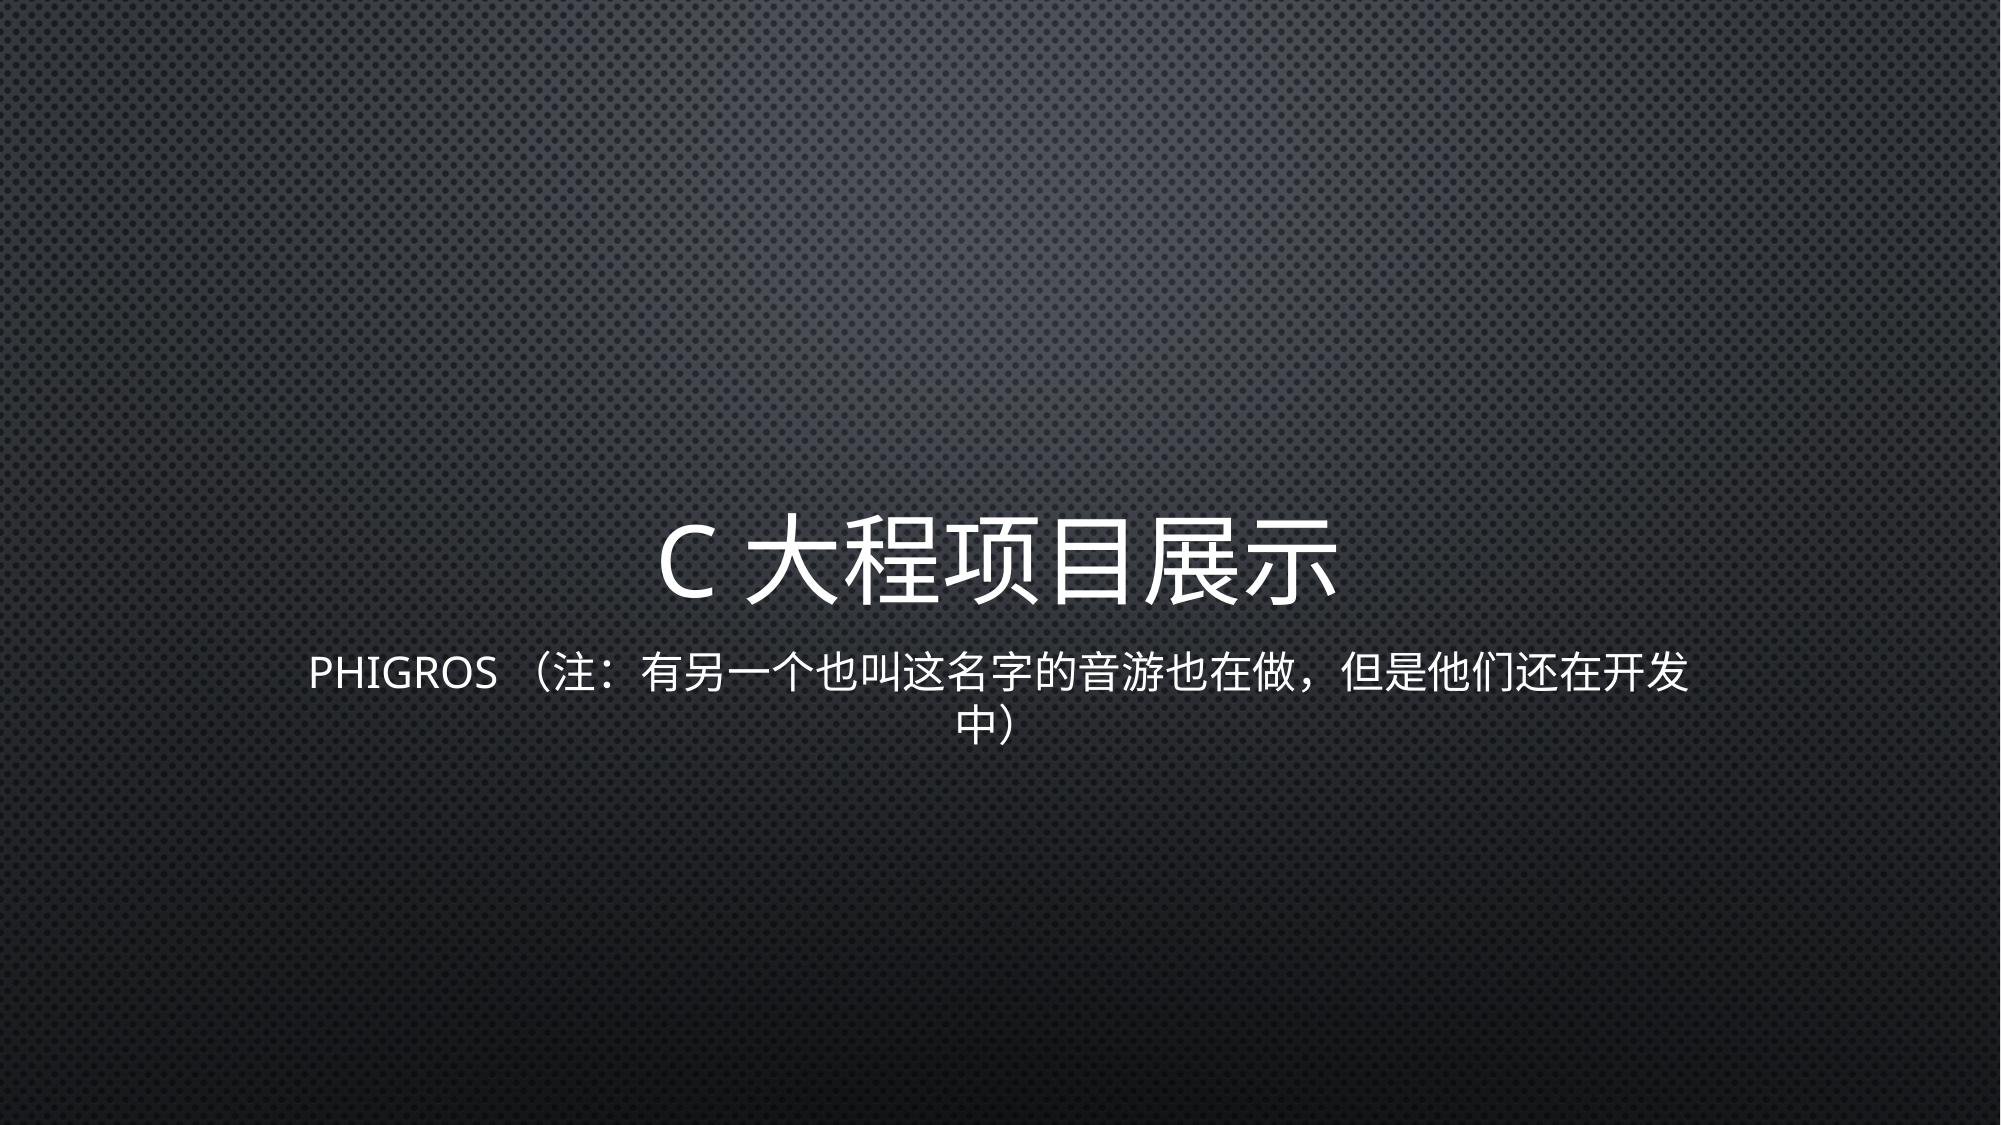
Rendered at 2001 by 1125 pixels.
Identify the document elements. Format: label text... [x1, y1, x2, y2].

subtitle Phigros（注：有另一个也叫这名字的音游也在做，但是他们还在开发中） [287, 637, 1711, 950]
title C大程项目展示 [287, 99, 1711, 625]
